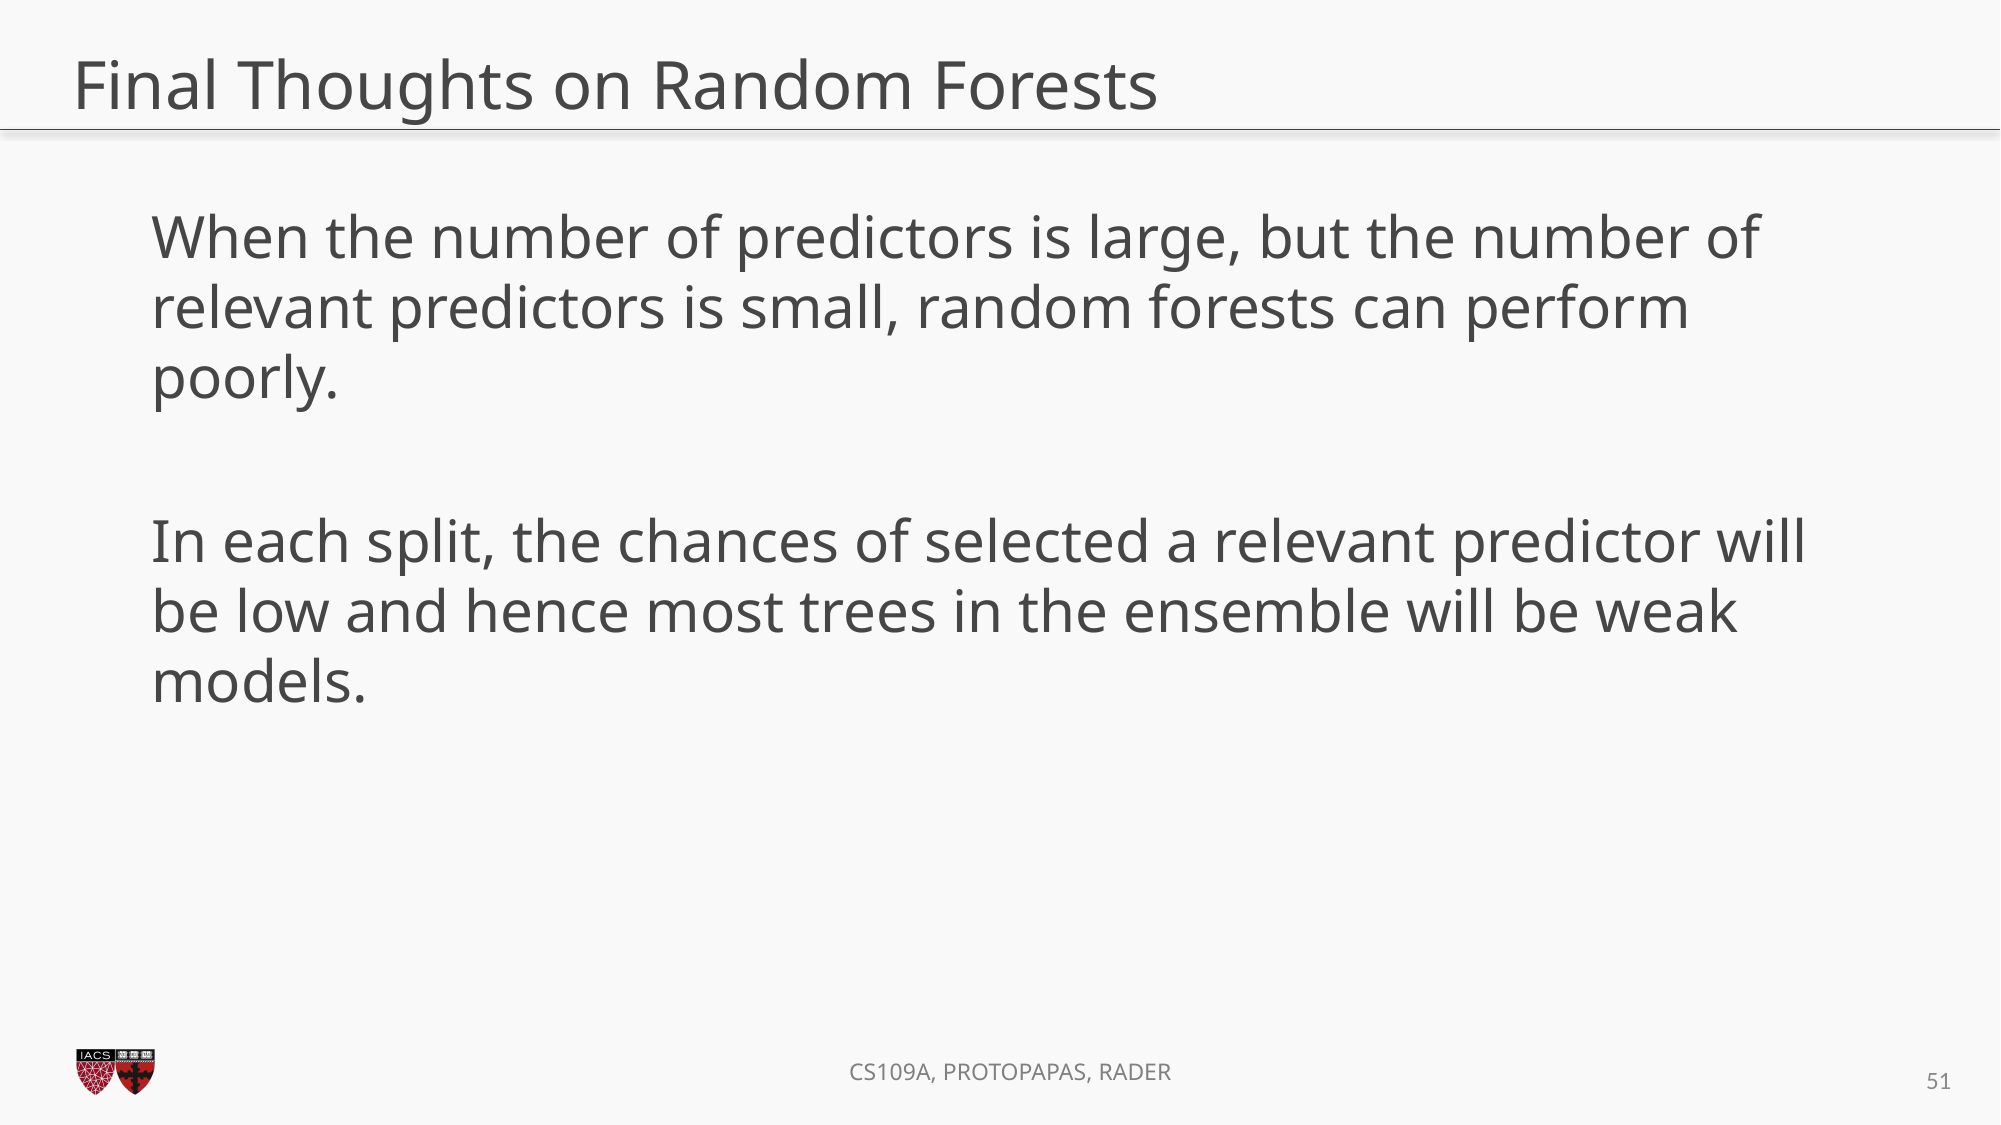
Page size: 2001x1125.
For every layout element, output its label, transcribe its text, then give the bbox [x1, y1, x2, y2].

list When the number of predictors is large, but the number of relevant predictors is small, random forests can perform poorly. In each split, the chances of selected a relevant predictor will be low and hence most trees in the ensemble will be weak models. [136, 193, 1831, 540]
picture [75, 1049, 155, 1095]
title Final Thoughts on Random Forests [57, 35, 1943, 162]
slide_number 51 [1500, 1050, 1967, 1110]
